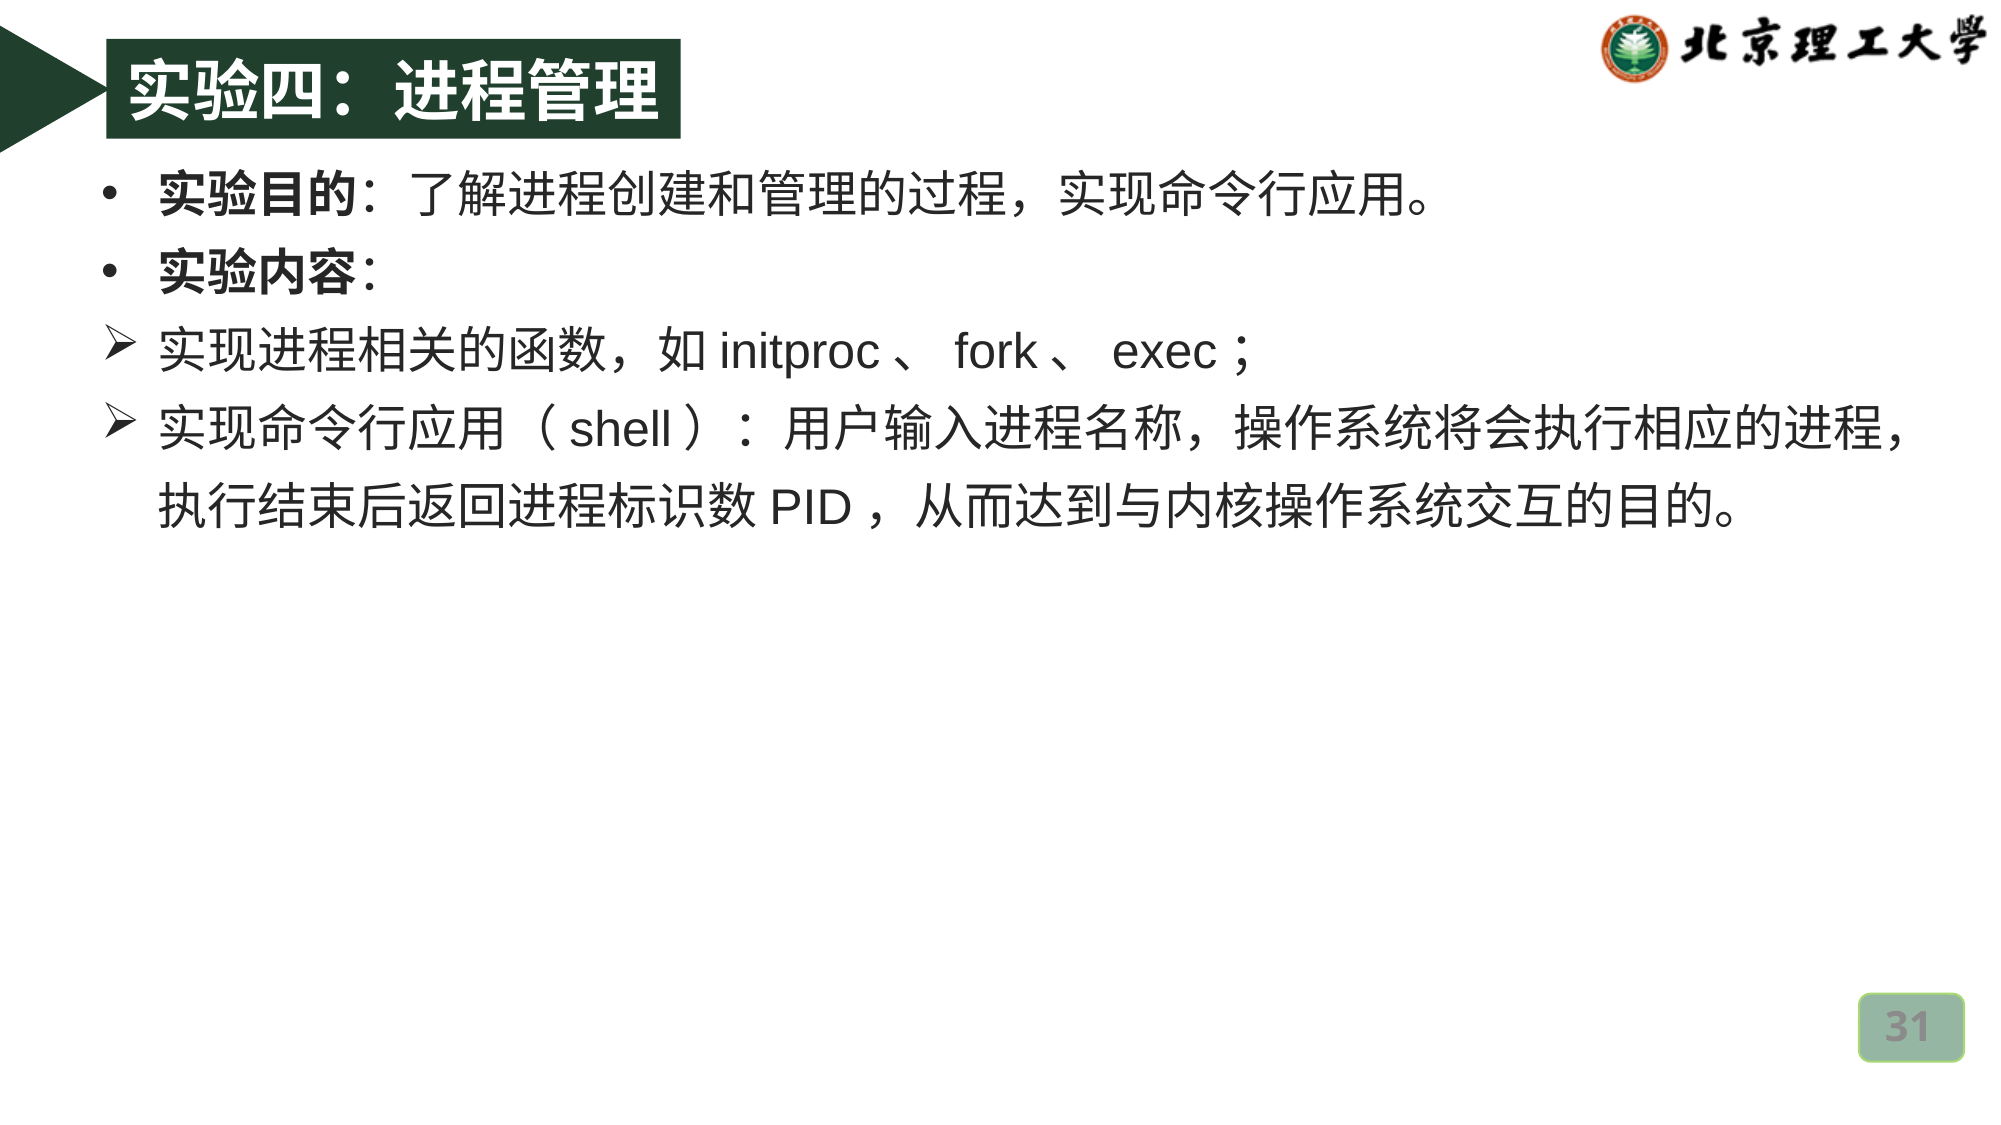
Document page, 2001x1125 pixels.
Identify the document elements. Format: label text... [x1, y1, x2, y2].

text_box [0, 25, 110, 153]
picture [1599, 2, 1998, 90]
text_box [1860, 992, 1966, 1063]
text_box 实验四：进程管理 [106, 38, 681, 137]
slide_number 31 [1859, 998, 1959, 1059]
text_box 实验目的：了解进程创建和管理的过程，实现命令行应用。 实验内容： 实现进程相关的函数，如initproc、fork、exec； 实现命令行应用（shell）：用户输入进程名称，操作系统将会执行相应的进程，执行结束后返回进程标识数PID，从而达到与内核操作系统交互的目的。 [86, 137, 1959, 542]
